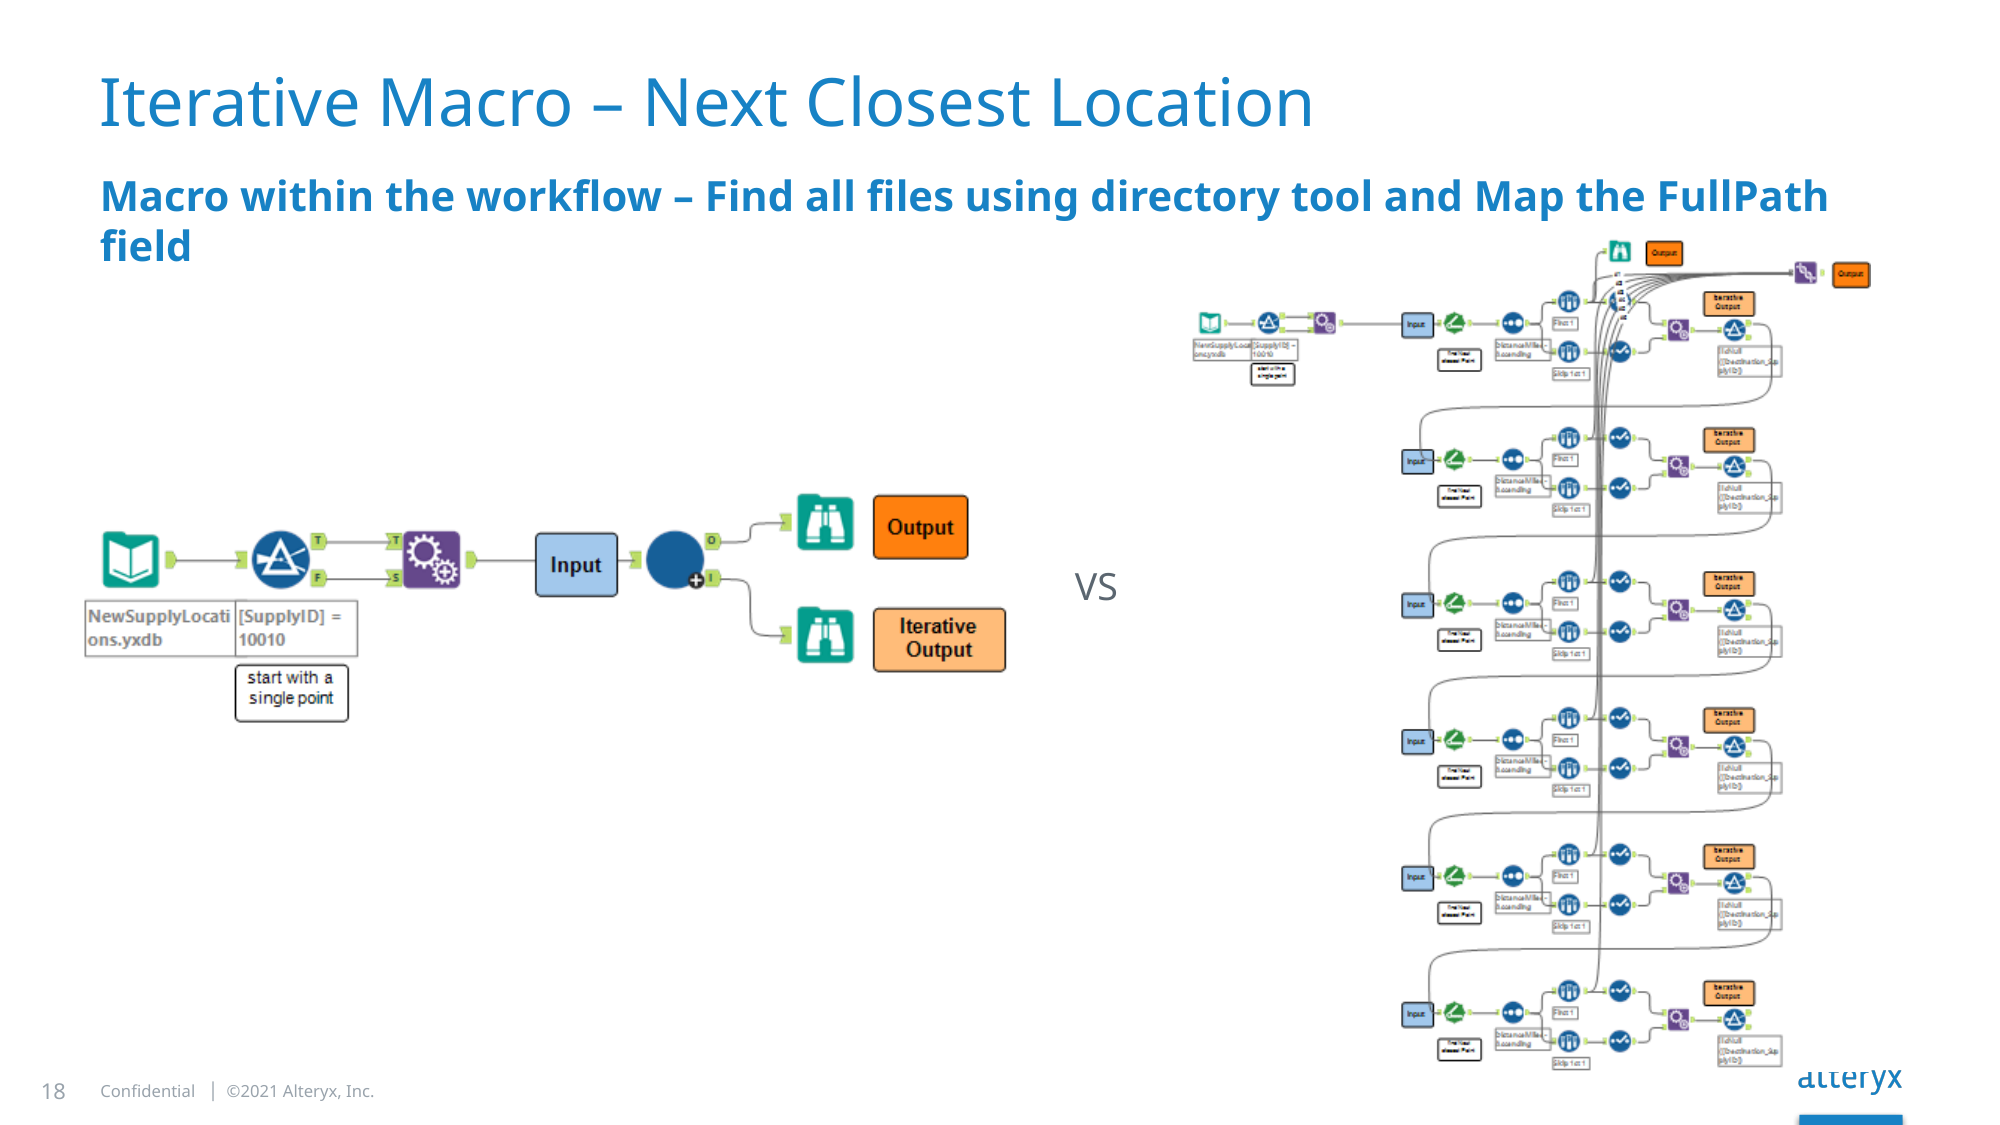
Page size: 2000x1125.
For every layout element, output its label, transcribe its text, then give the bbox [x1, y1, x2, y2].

picture [1187, 231, 1902, 1095]
text_box VS [1074, 562, 1175, 608]
subtitle Macro within the workflow – Find all files using directory tool and Map the FullPath field [99, 170, 1858, 233]
title Iterative Macro – Next Closest Location [99, 0, 1826, 141]
picture [77, 469, 1011, 727]
